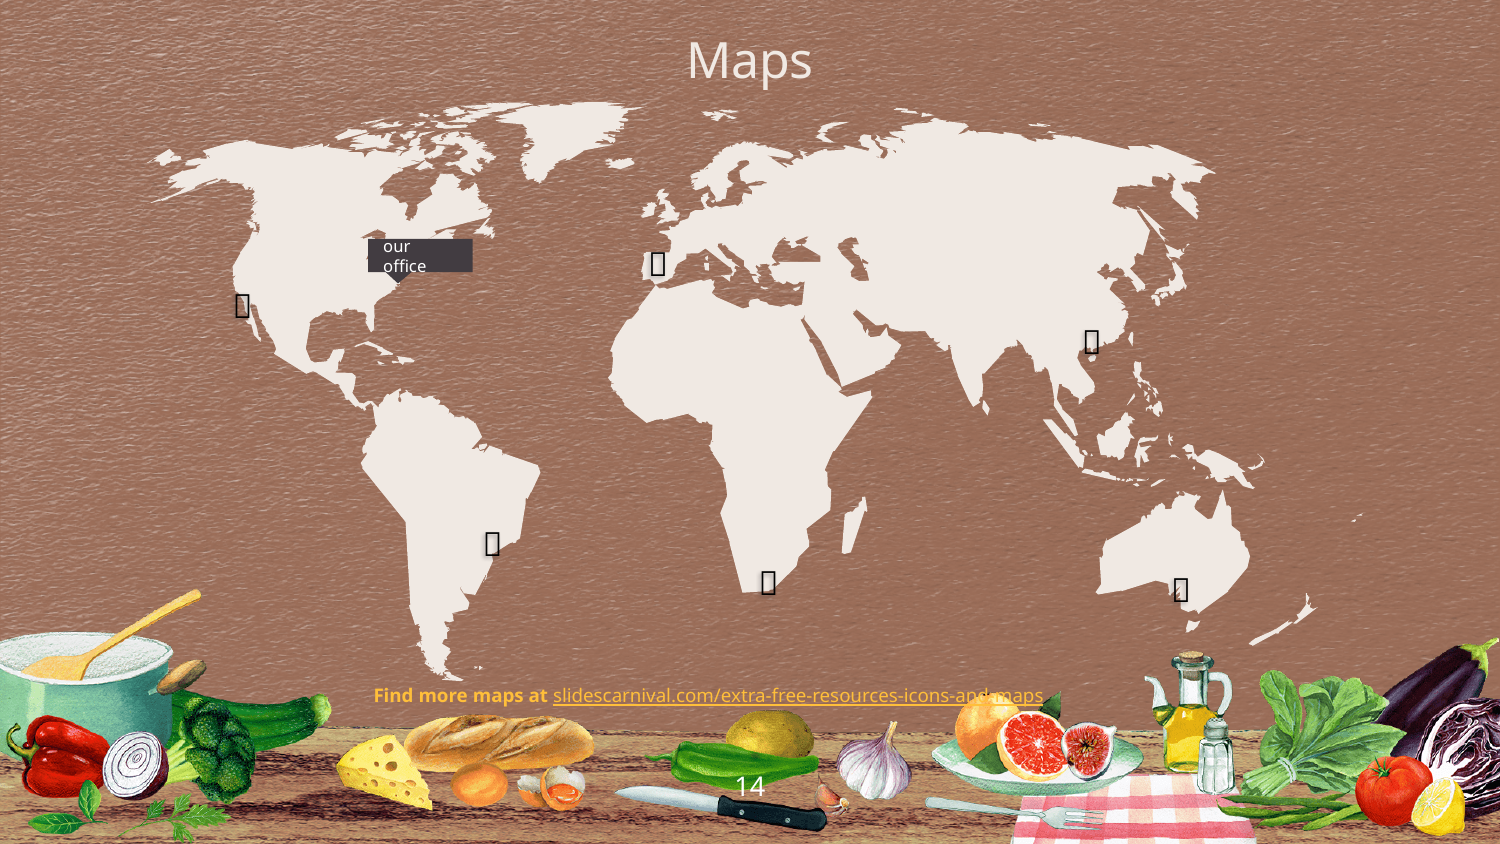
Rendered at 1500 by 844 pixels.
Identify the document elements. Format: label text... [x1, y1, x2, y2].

text_box 🍅 [1060, 308, 1123, 375]
text_box 🍅 [1149, 556, 1212, 623]
text_box [1185, 627, 1197, 633]
text_box [607, 117, 1216, 557]
text_box [893, 107, 920, 114]
text_box [146, 129, 541, 679]
text_box [1181, 443, 1256, 490]
text_box our office [368, 238, 473, 284]
text_box [409, 121, 432, 129]
text_box [360, 118, 404, 129]
text_box [921, 112, 935, 117]
text_box [416, 112, 430, 118]
text_box [1248, 593, 1318, 646]
slide_number ‹#› [705, 732, 795, 844]
text_box [701, 109, 741, 122]
text_box 🍅 [627, 230, 690, 296]
title Maps [177, 24, 1323, 90]
text_box [1095, 489, 1251, 602]
text_box 🍅 [737, 549, 800, 616]
text_box 🍅 [461, 510, 524, 577]
picture [0, 0, 1500, 844]
text_box 🍅 [211, 271, 274, 338]
text_box [1247, 453, 1266, 471]
list Find more maps at slidescarnival.com/extra-free-resources-icons-and-maps [75, 679, 1342, 731]
text_box [429, 101, 648, 184]
